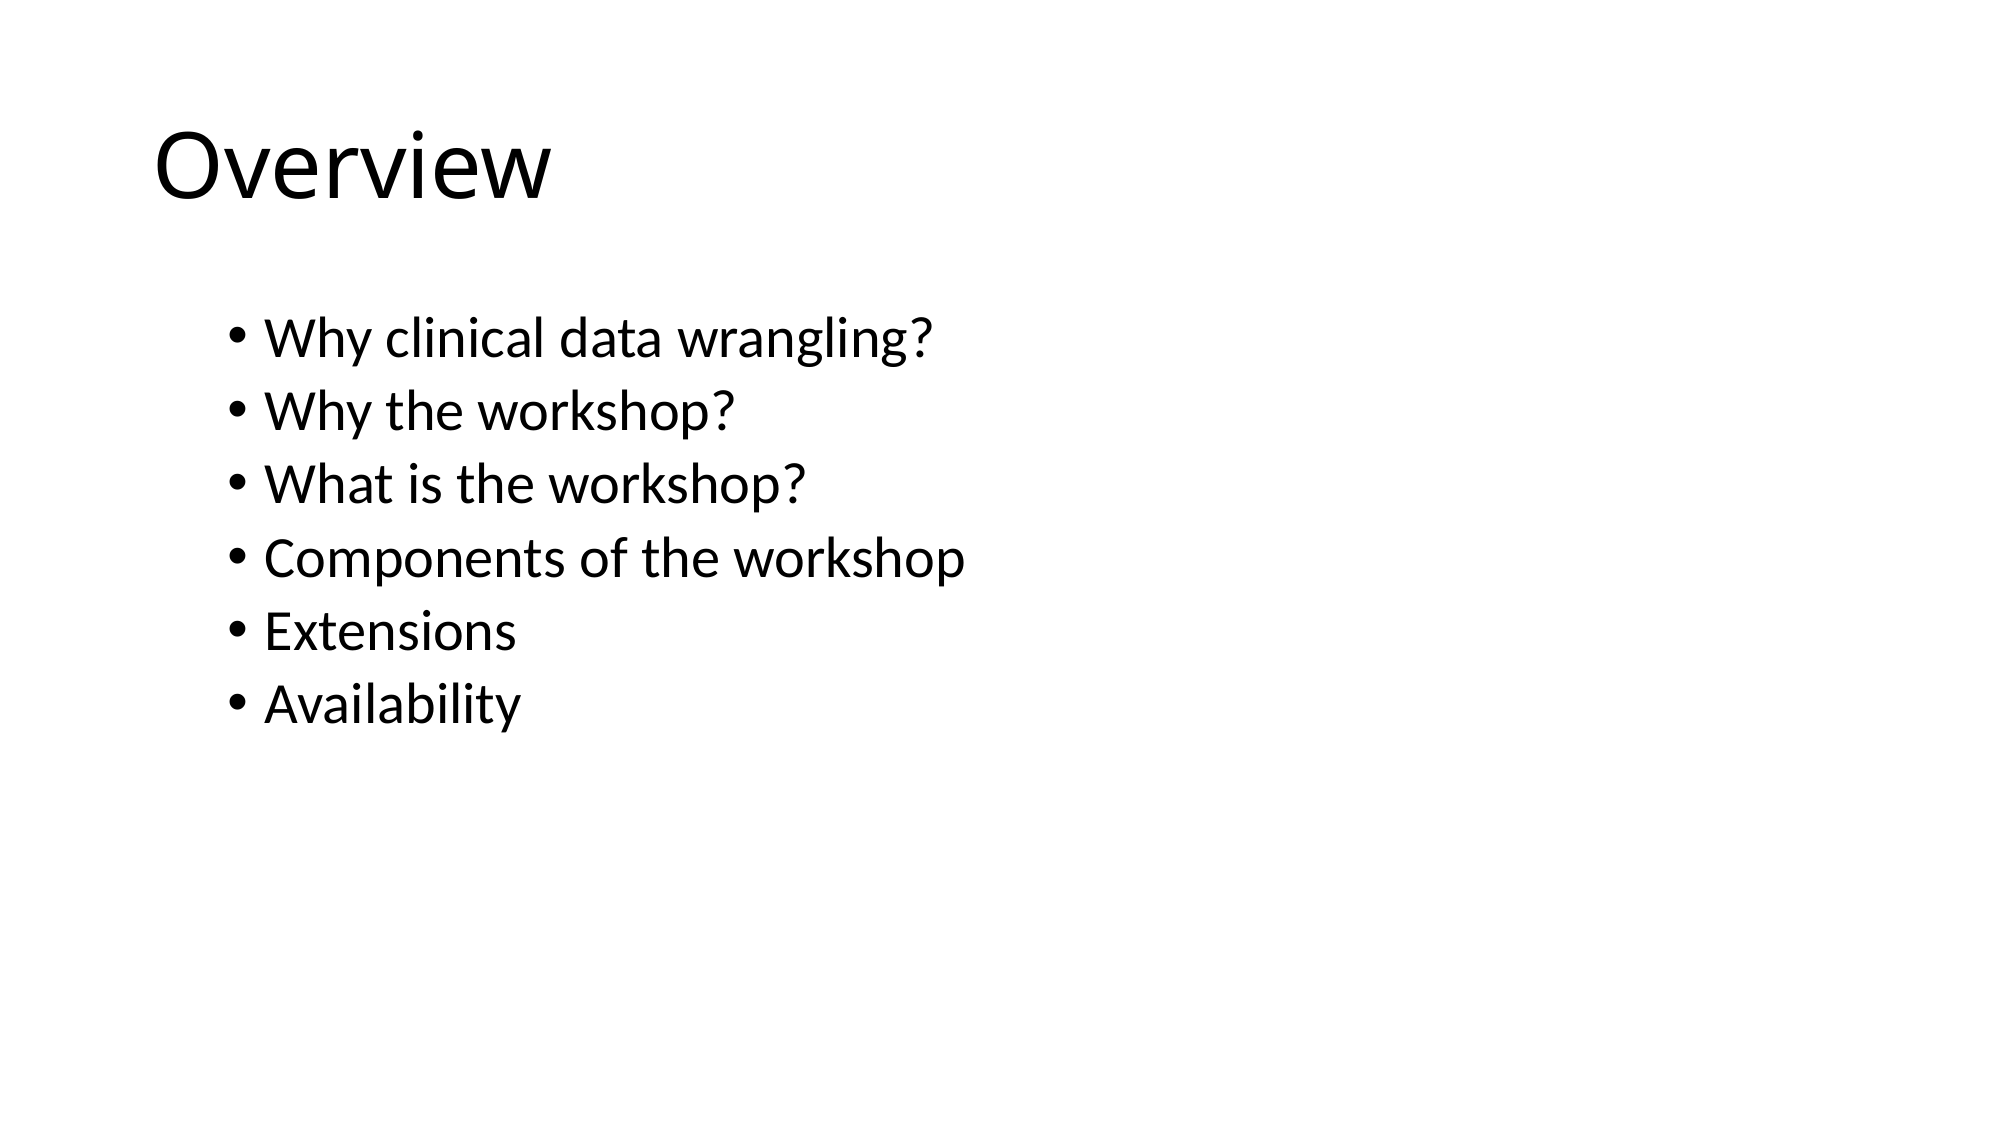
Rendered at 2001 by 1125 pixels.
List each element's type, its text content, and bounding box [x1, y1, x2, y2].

title Overview [137, 59, 1863, 278]
list Why clinical data wrangling? Why the workshop? What is the workshop? Components of the workshop Extensions Availability [137, 299, 1863, 1014]
